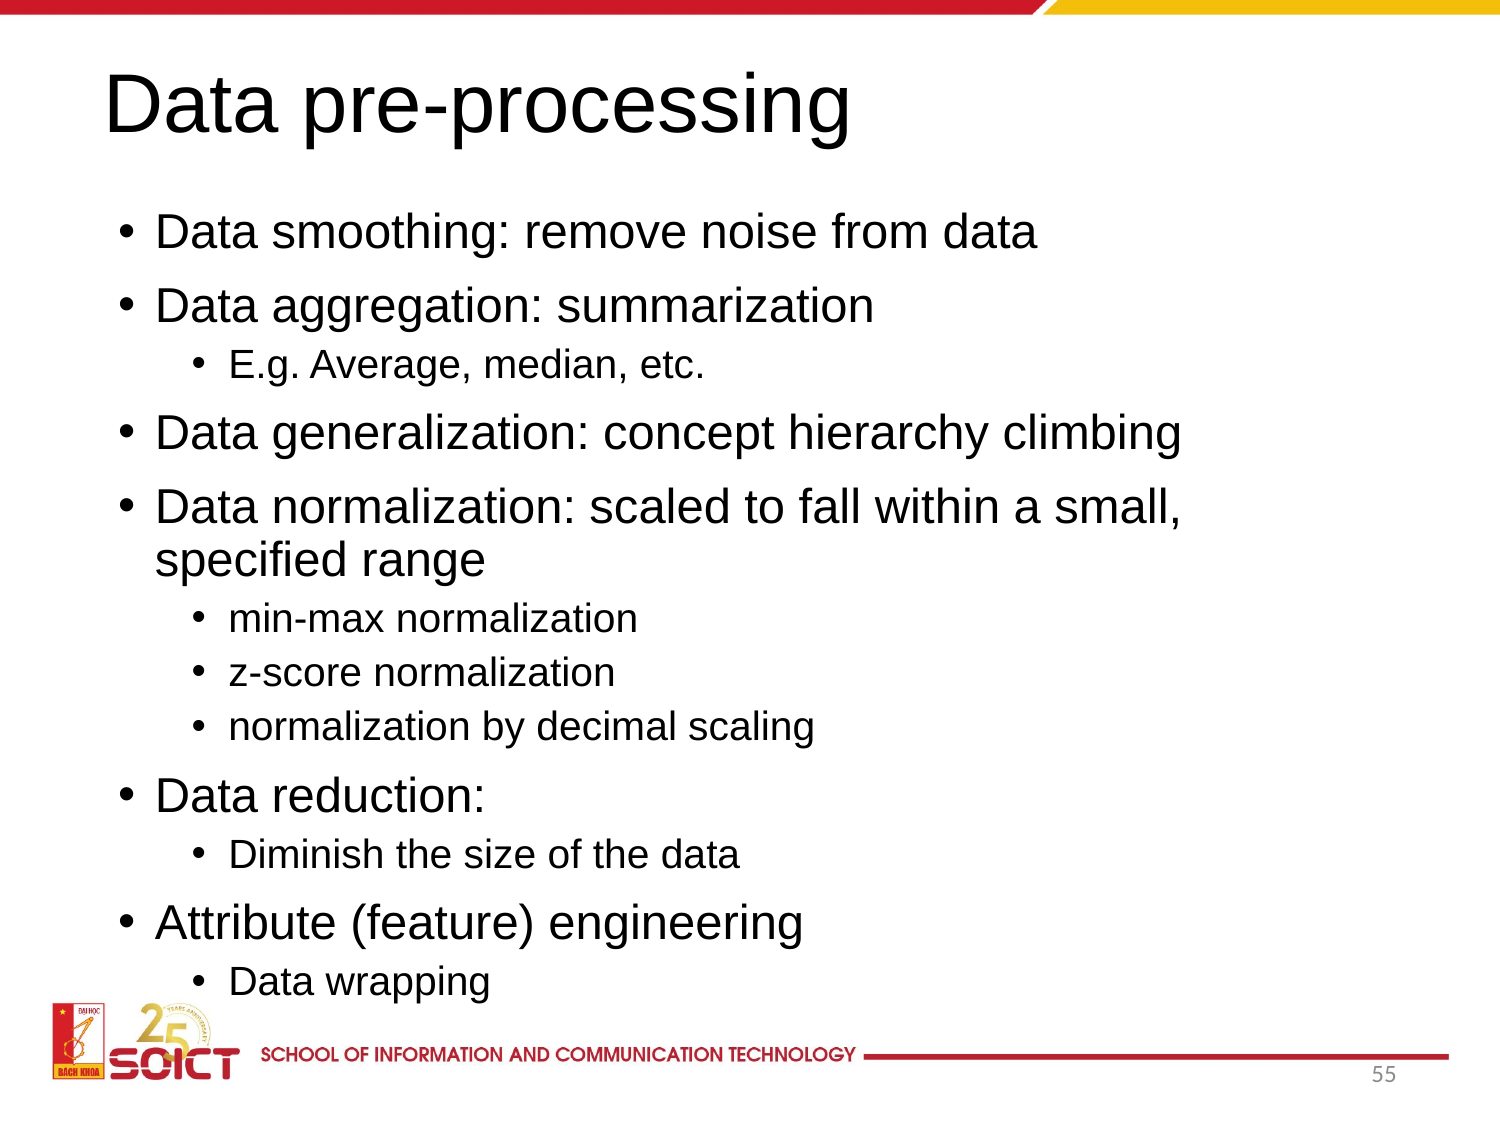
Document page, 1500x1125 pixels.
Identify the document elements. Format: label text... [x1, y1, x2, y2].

slide_number 55 [1059, 746, 1397, 1125]
picture [0, 0, 1500, 1125]
title Data pre-processing [103, 8, 1397, 199]
list Data smoothing: remove noise from data Data aggregation: summarization E.g. Average, median, etc. Data generalization: concept hierarchy climbing Data normalization: scaled to fall within a small, specified range min-max normalization z-score normalization normalization by decimal scaling Data reduction: Diminish the size of the data Attribute (feature) engineering Data wrapping [103, 199, 1397, 1014]
